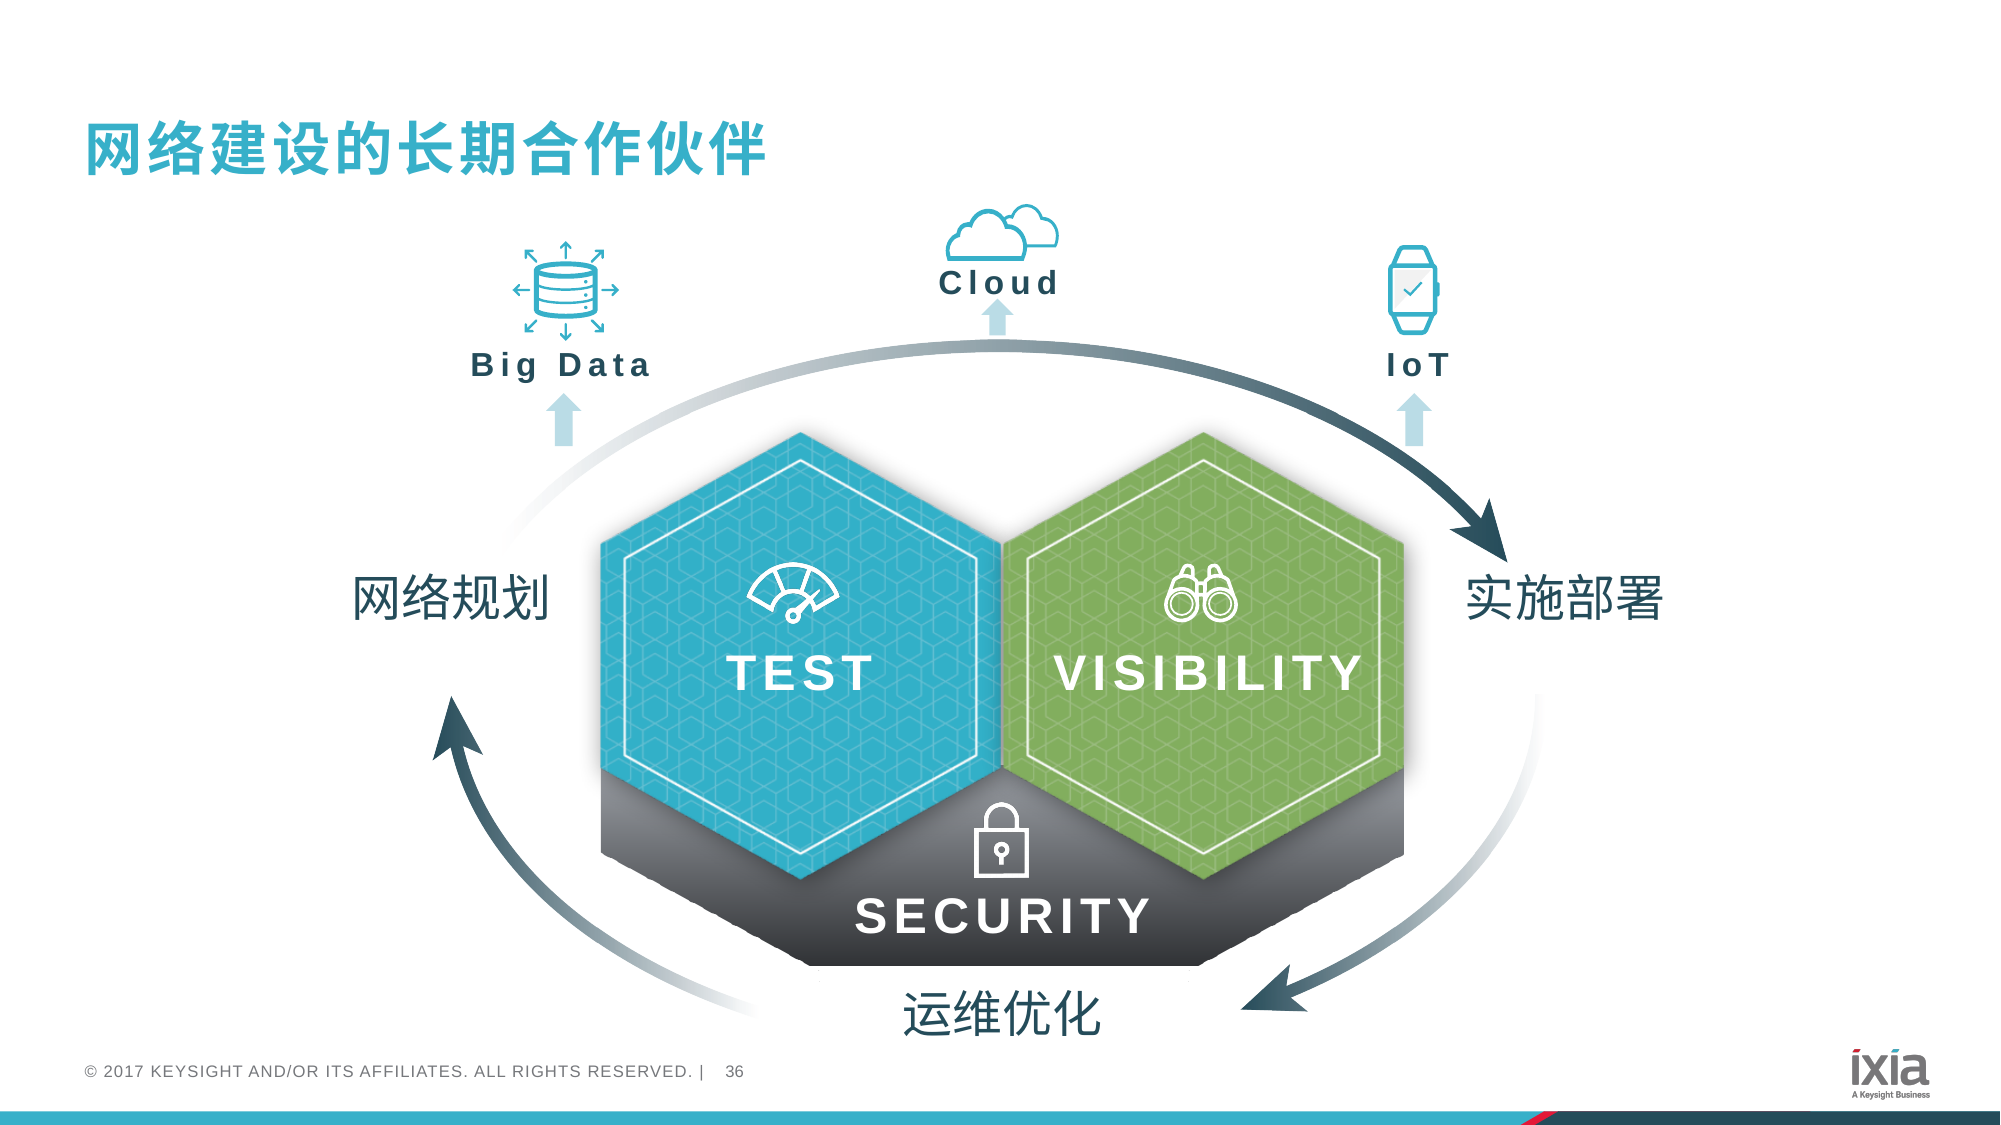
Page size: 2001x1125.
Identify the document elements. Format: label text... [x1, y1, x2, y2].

title 网络建设的长期合作伙伴 [69, 20, 1930, 191]
text_box 网络规划 [336, 565, 567, 635]
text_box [402, 203, 1479, 447]
text_box 运维优化 [887, 982, 1117, 1052]
text_box 实施部署 [1450, 565, 1680, 635]
text_box [54, 1006, 1969, 1101]
picture [1240, 694, 1548, 1012]
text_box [589, 563, 1418, 982]
picture [432, 695, 762, 1019]
picture [489, 339, 1508, 563]
